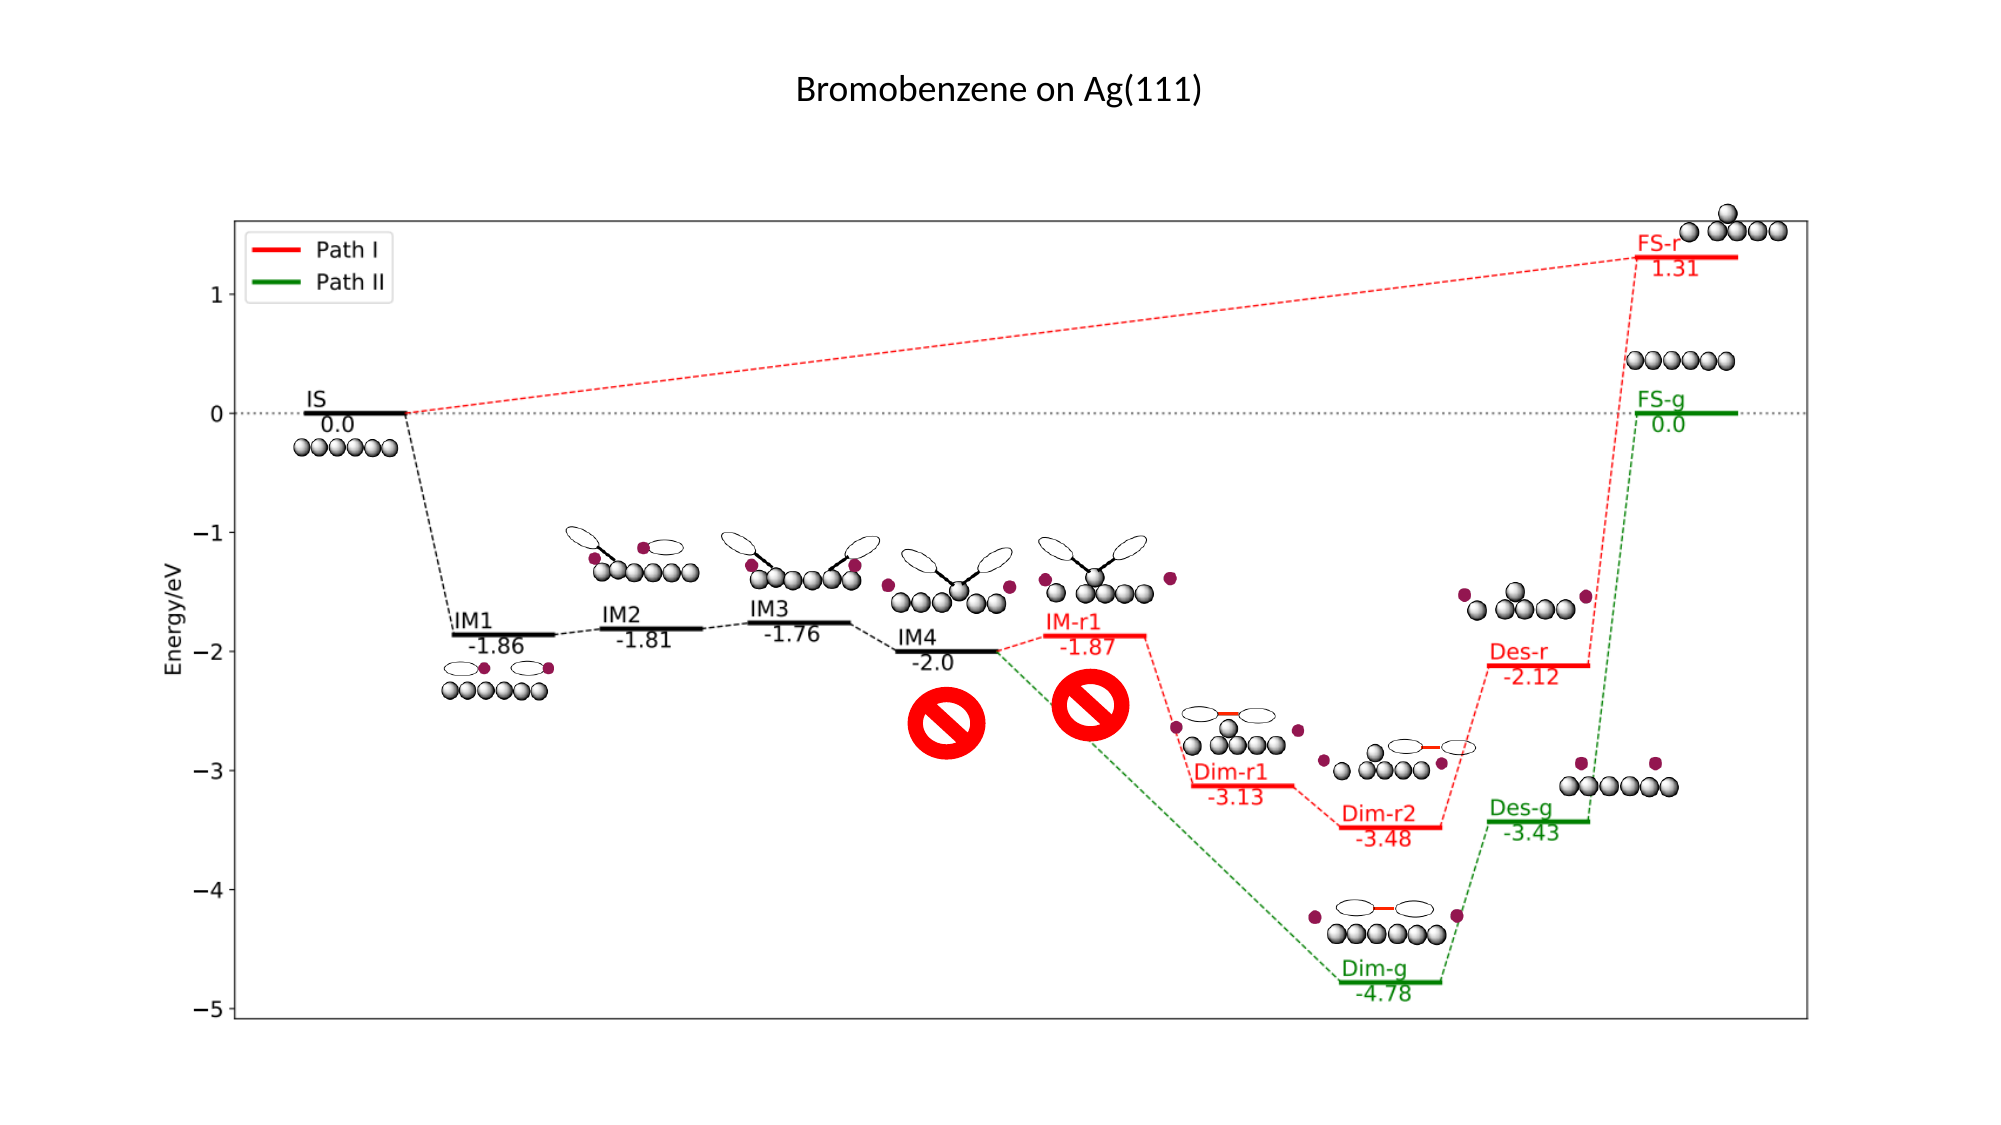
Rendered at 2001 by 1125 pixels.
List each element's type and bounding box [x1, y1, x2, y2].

picture [140, 56, 1829, 1125]
